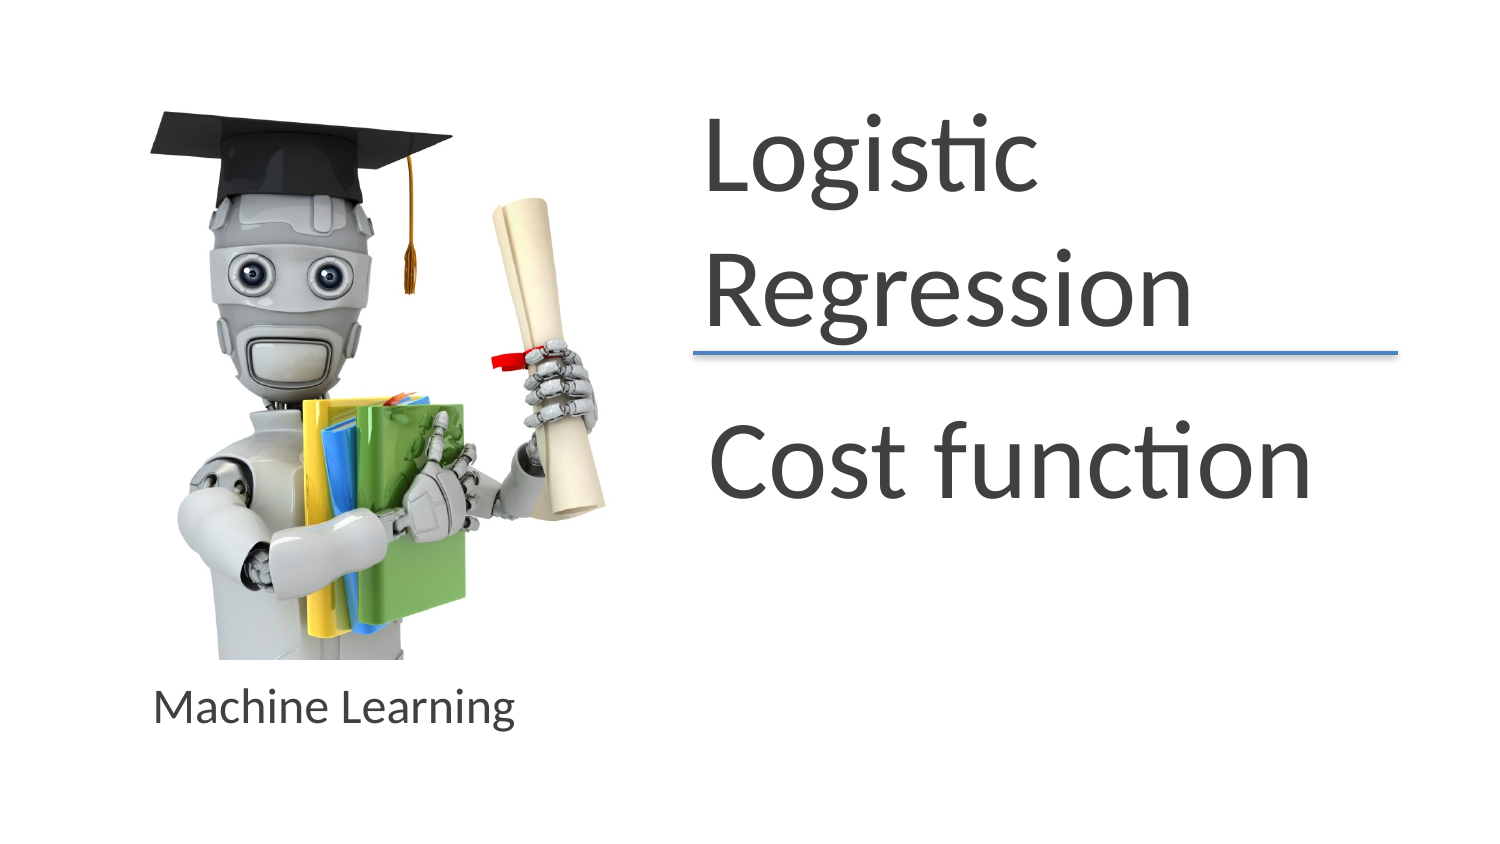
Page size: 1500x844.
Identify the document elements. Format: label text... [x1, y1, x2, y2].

text_box Logistic Regression [687, 96, 1500, 332]
picture [112, 59, 638, 660]
title Cost function [693, 396, 1494, 510]
text_box Machine Learning [137, 669, 613, 772]
